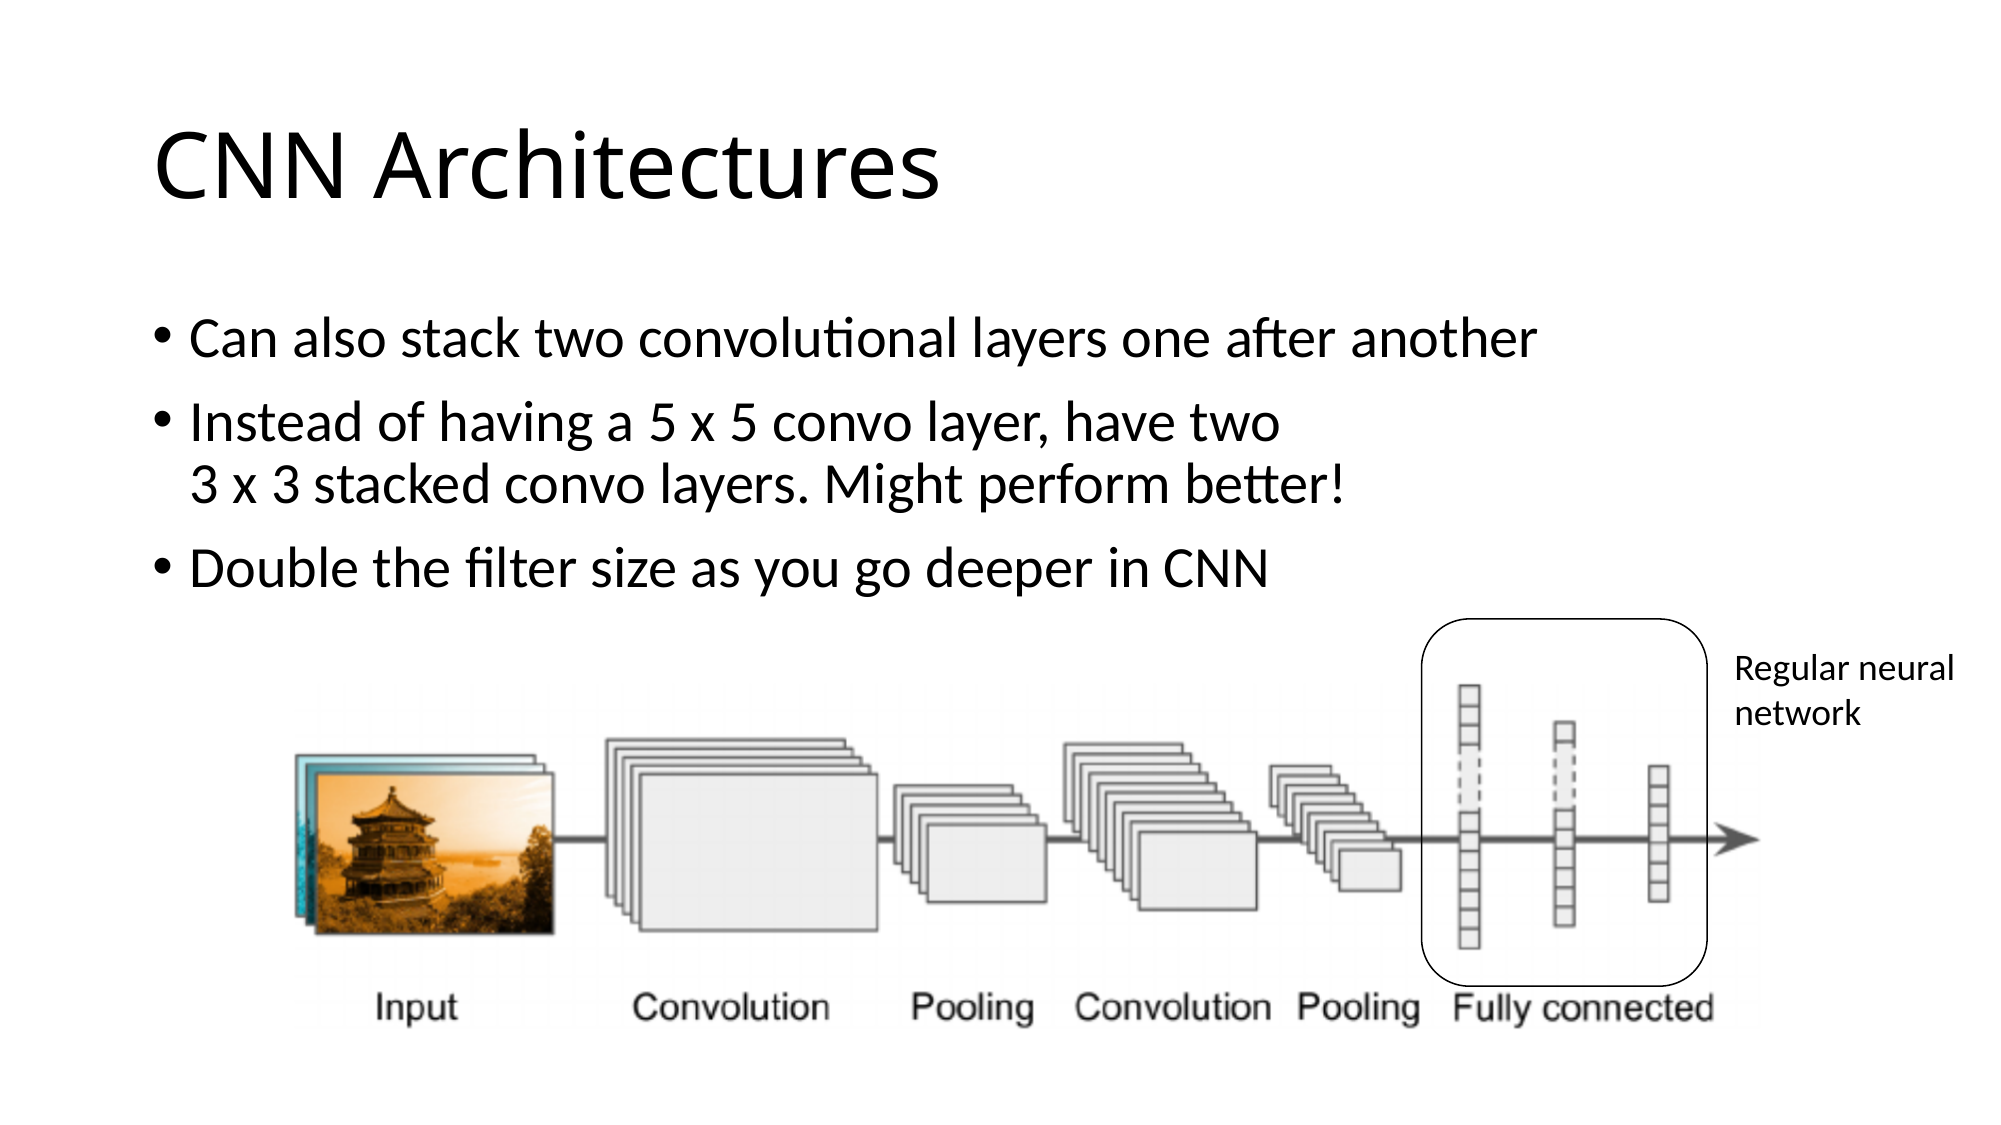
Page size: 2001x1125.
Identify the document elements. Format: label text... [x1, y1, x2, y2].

text_box [1421, 618, 1708, 668]
title CNN Architectures [137, 59, 1863, 278]
picture [269, 668, 1765, 1036]
text_box Regular neural network [1719, 635, 2000, 741]
list Can also stack two convolutional layers one after another Instead of having a 5 x 5 convo layer, have two 3 x 3 stacked convo layers. Might perform better! Double the filter size as you go deeper in CNN [137, 299, 1863, 1014]
